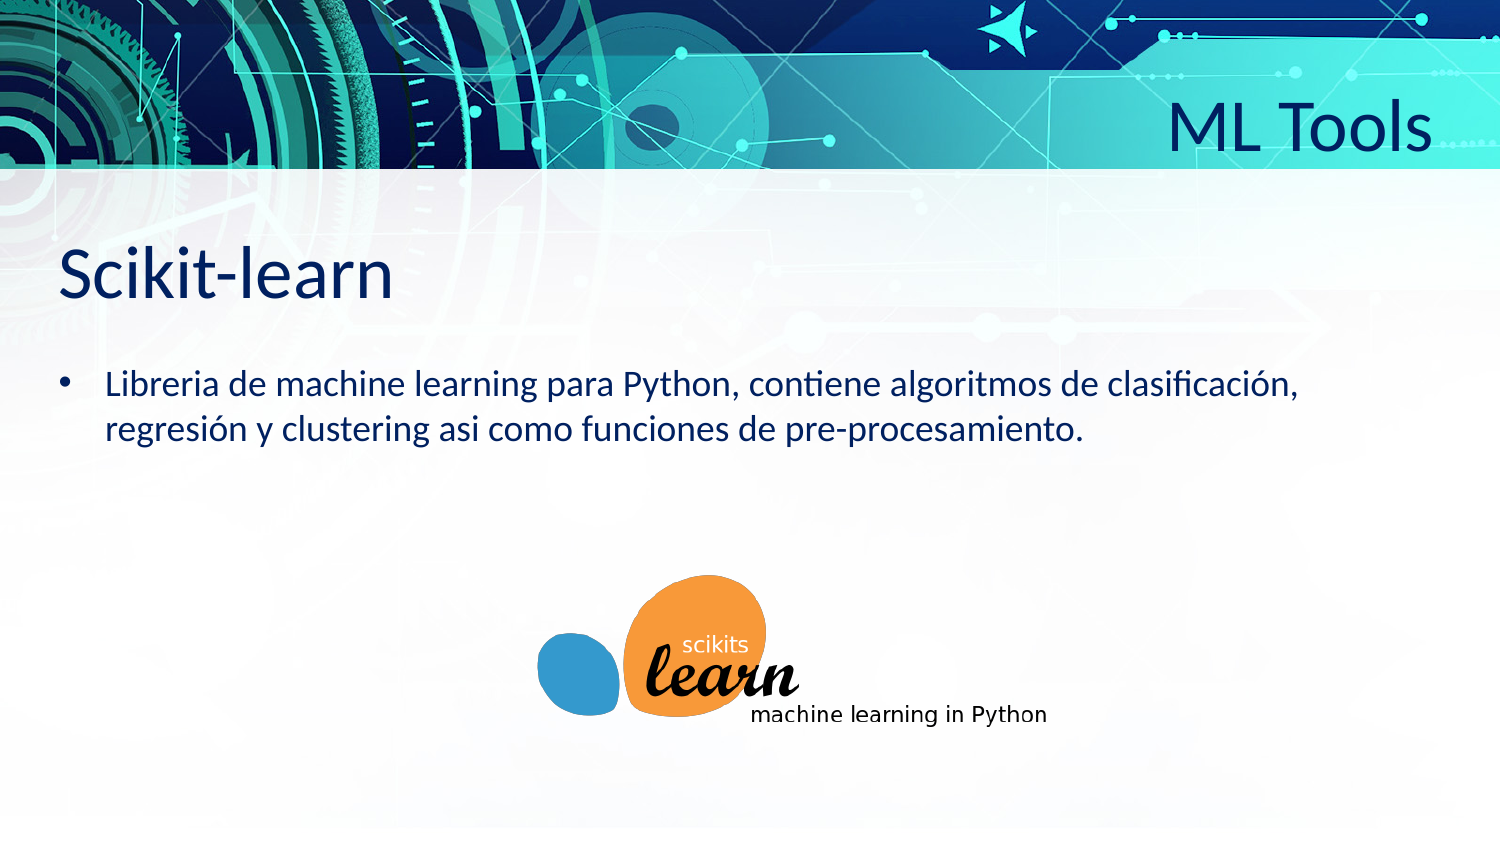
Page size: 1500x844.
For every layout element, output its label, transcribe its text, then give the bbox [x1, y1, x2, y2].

text_box Scikit-learn Libreria de machine learning para Python, contiene algoritmos de clasificación, regresión y clustering asi como funciones de pre-procesamiento. [43, 216, 1420, 773]
picture [0, 0, 1500, 844]
text_box ML Tools [73, 71, 1450, 171]
